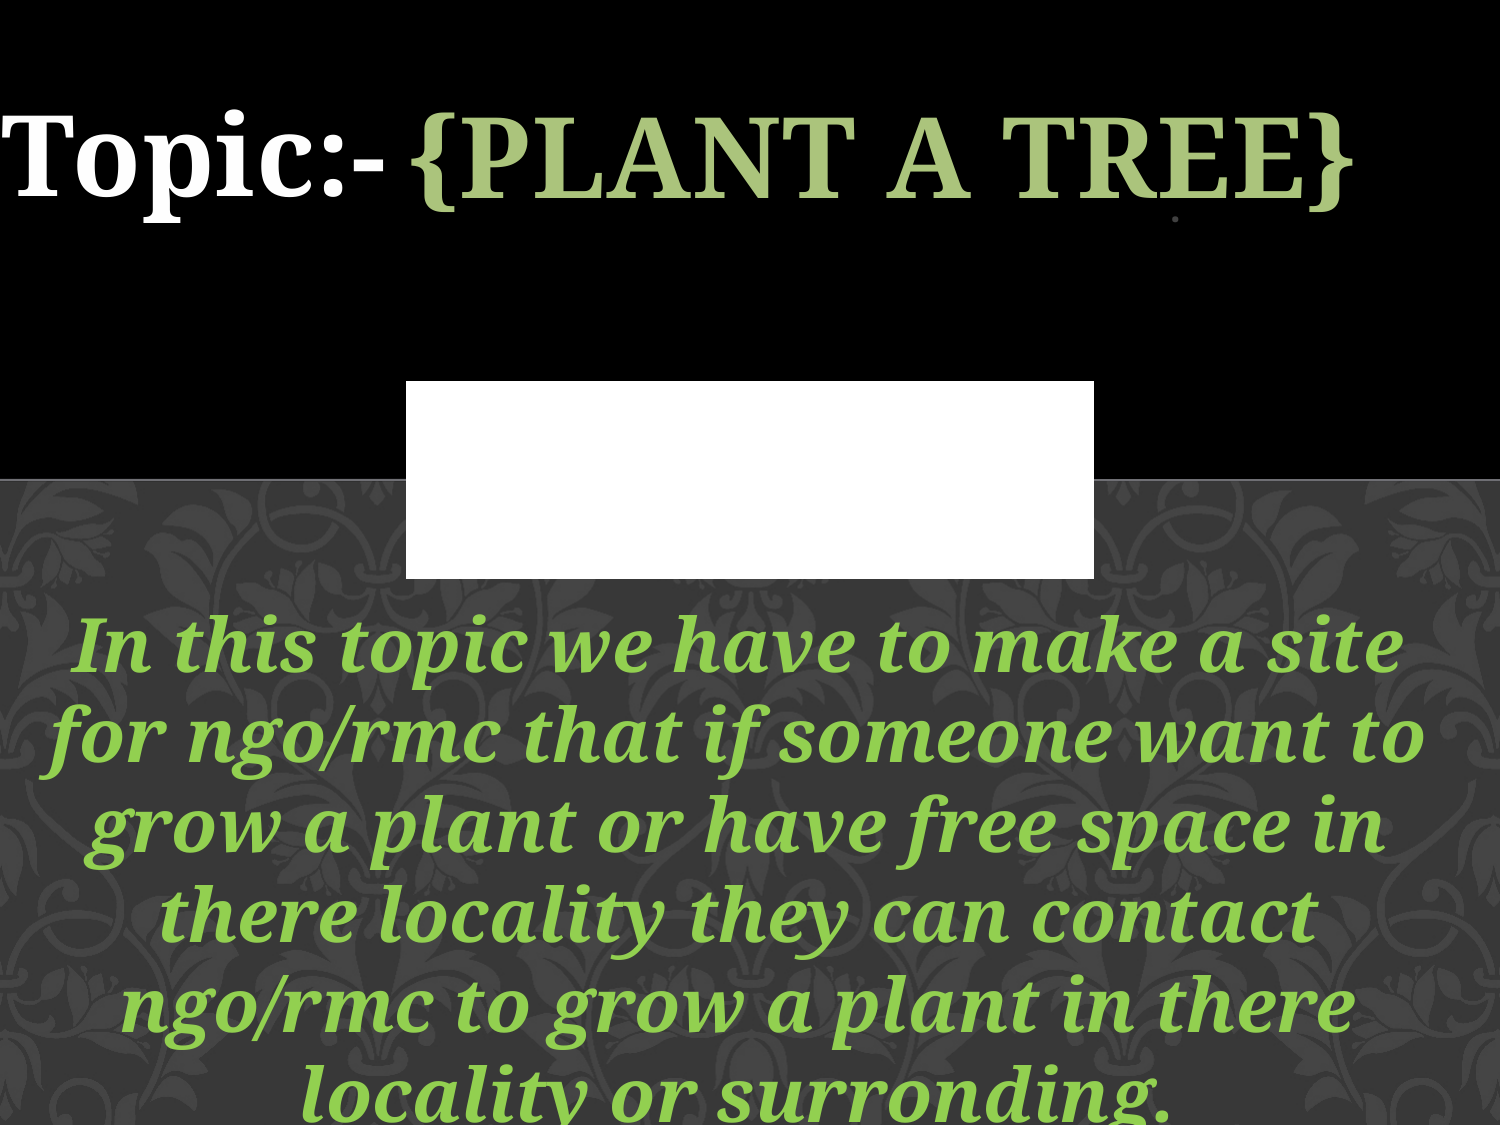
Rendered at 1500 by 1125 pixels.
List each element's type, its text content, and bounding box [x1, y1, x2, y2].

text_box Topic:- [0, 76, 403, 226]
title . [767, 34, 1500, 236]
subtitle In this topic we have to make a site for ngo/rmc that if someone want to grow a plant or have free space in there locality they can contact ngo/rmc to grow a plant in there locality or surronding. [17, 597, 1459, 1071]
text_box {PLANT A TREE} [393, 78, 1373, 229]
